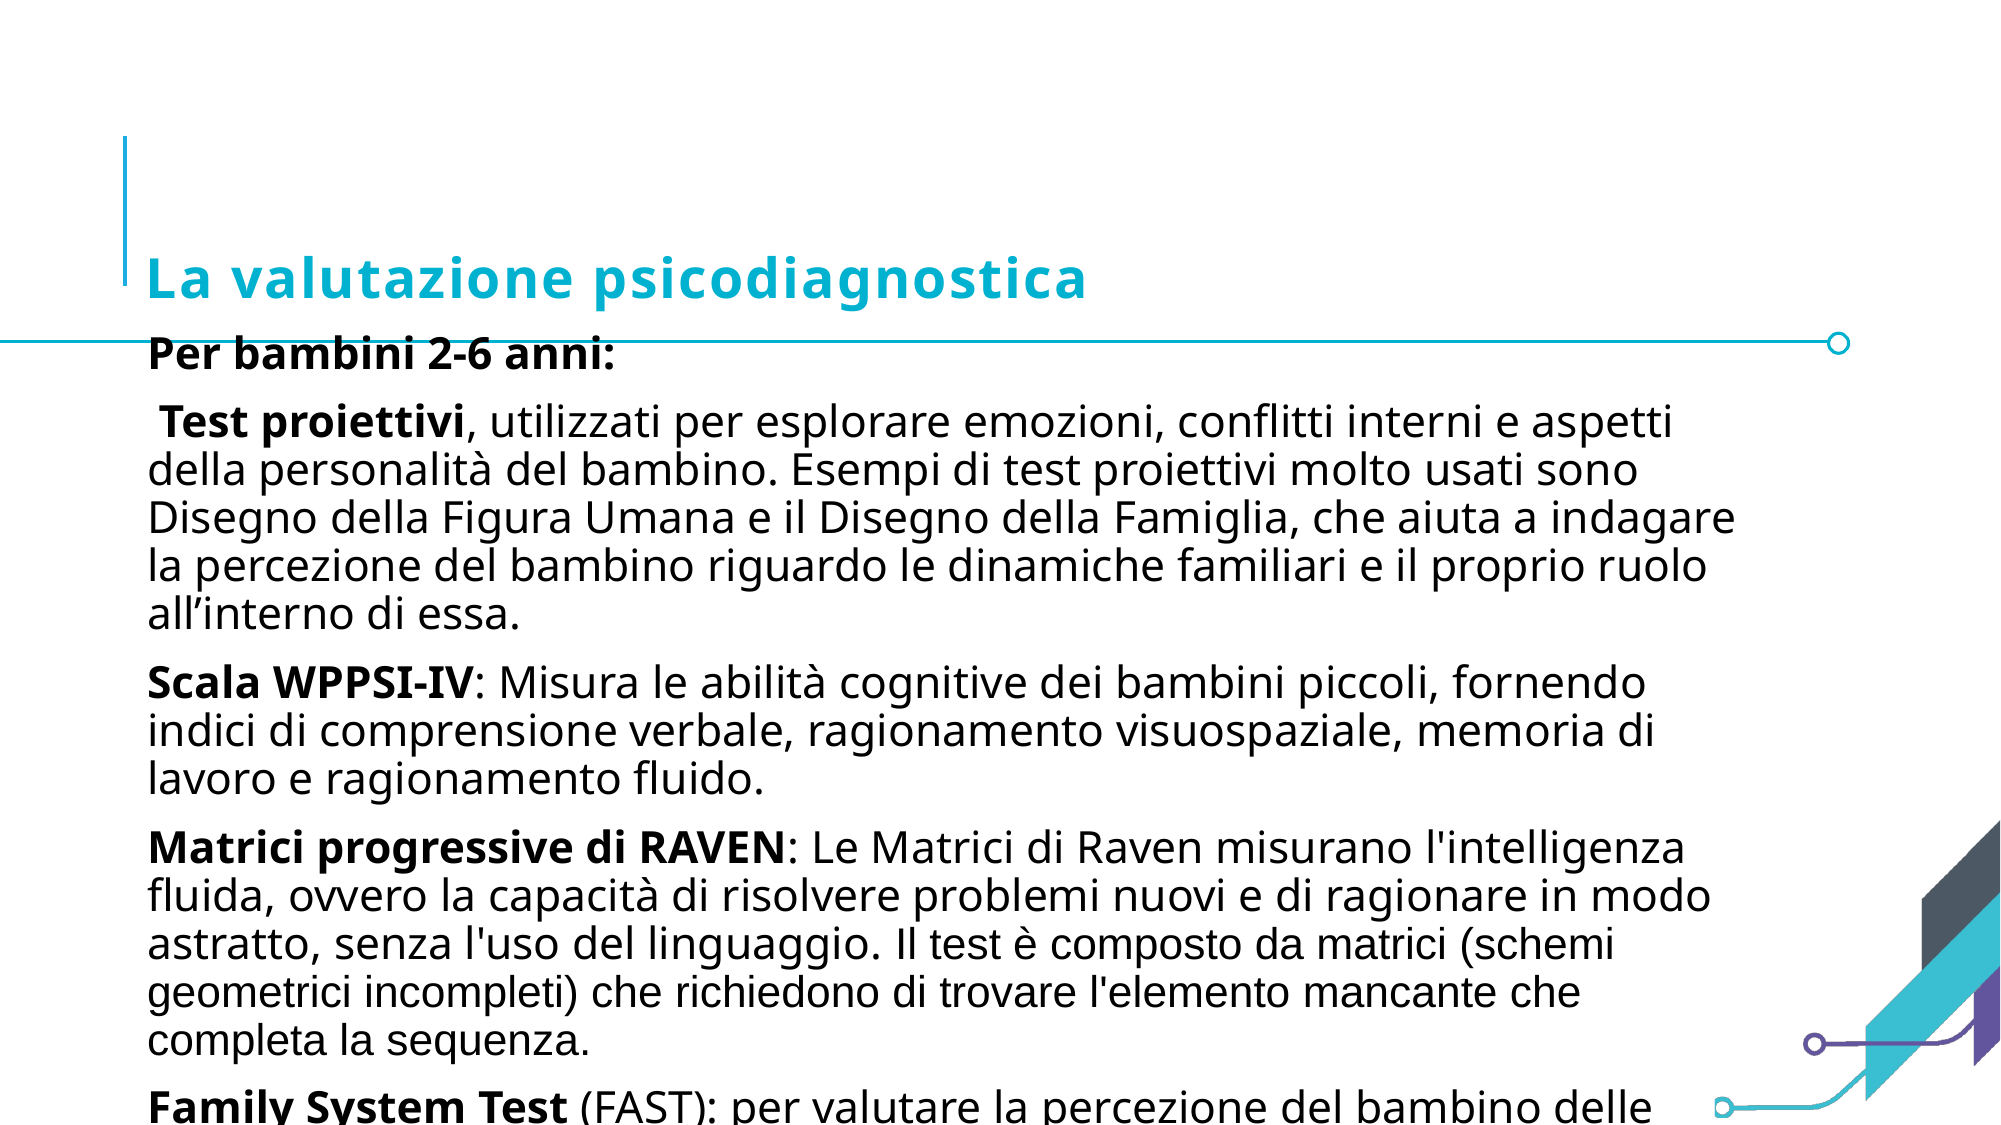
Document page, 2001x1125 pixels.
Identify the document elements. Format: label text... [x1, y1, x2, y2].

picture [1715, 579, 2001, 1118]
list Per bambini 2-6 anni: Test proiettivi, utilizzati per esplorare emozioni, conflitti interni e aspetti della personalità del bambino. Esempi di test proiettivi molto usati sono Disegno della Figura Umana e il Disegno della Famiglia, che aiuta a indagare la percezione del bambino riguardo le dinamiche familiari e il proprio ruolo all’interno di essa. Scala WPPSI-IV: Misura le abilità cognitive dei bambini piccoli, fornendo indici di comprensione verbale, ragionamento visuospaziale, memoria di lavoro e ragionamento fluido. Matrici progressive di RAVEN: Le Matrici di Raven misurano l'intelligenza fluida, ovvero la capacità di risolvere problemi nuovi e di ragionare in modo astratto, senza l'uso del linguaggio. Il test è composto da matrici (schemi geometrici incompleti) che richiedono di trovare l'elemento mancante che completa la sequenza. Family System Test (FAST): per valutare la percezione del bambino delle dinamiche relazionali familiari. [147, 320, 1787, 959]
title La valutazione psicodiagnostica [145, 181, 1592, 321]
